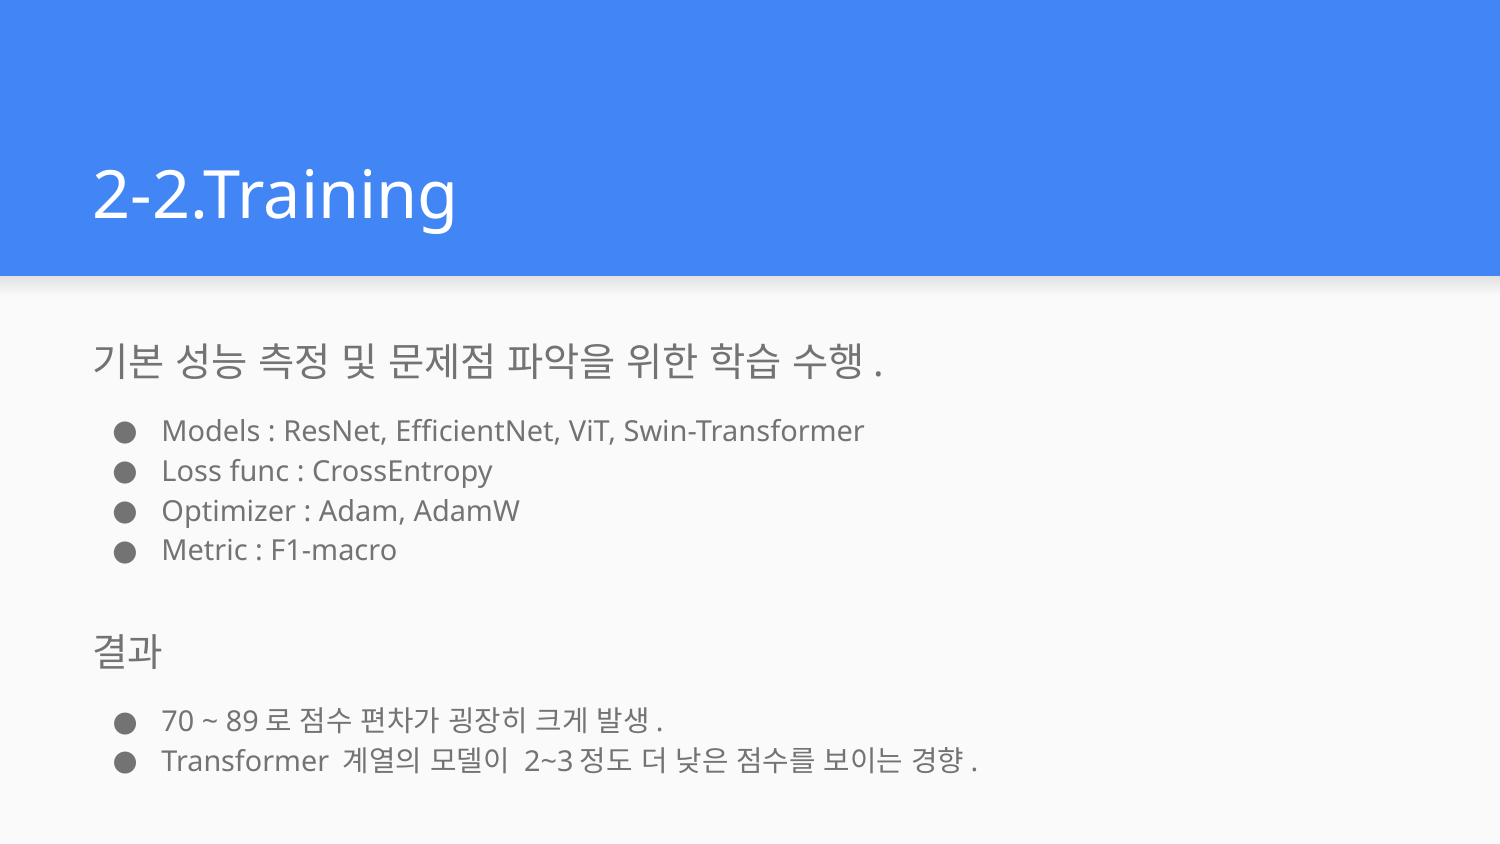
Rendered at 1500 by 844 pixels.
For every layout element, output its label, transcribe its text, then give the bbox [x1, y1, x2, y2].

list 기본 성능 측정 및 문제점 파악을 위한 학습 수행. Models : ResNet, EfficientNet, ViT, Swin-Transformer Loss func : CrossEntropy Optimizer : Adam, AdamW Metric : F1-macro 결과 70 ~ 89로 점수 편차가 굉장히 크게 발생. Transformer 계열의 모델이 2~3정도 더 낮은 점수를 보이는 경향. [77, 314, 1427, 793]
title 2-2.Training [77, 121, 1427, 248]
